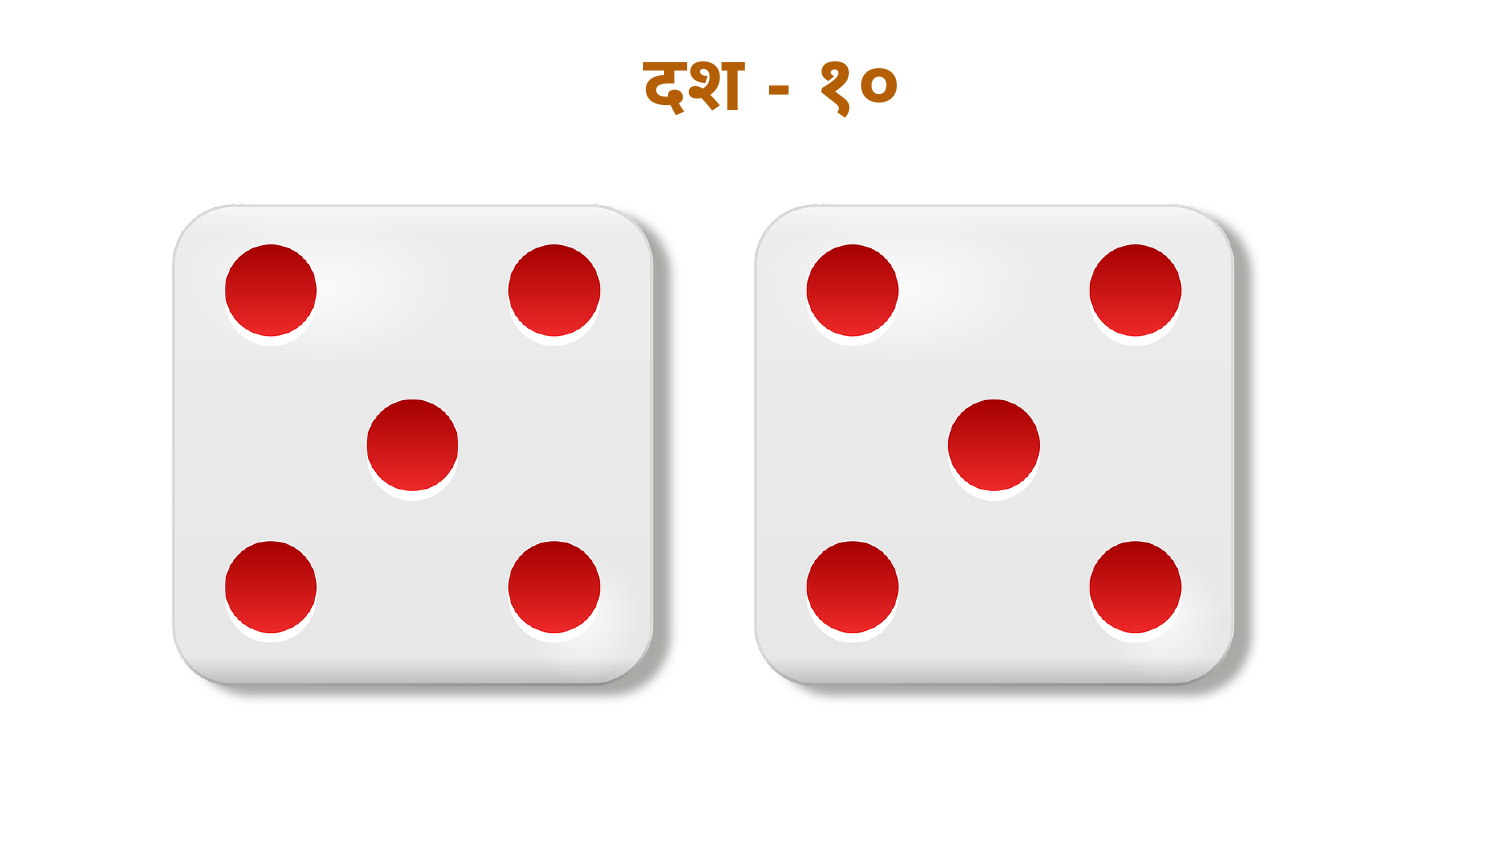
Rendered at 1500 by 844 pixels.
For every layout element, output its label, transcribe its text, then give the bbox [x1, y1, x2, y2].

text_box दश - १० [614, 18, 931, 141]
picture [749, 202, 1263, 707]
picture [168, 202, 682, 707]
